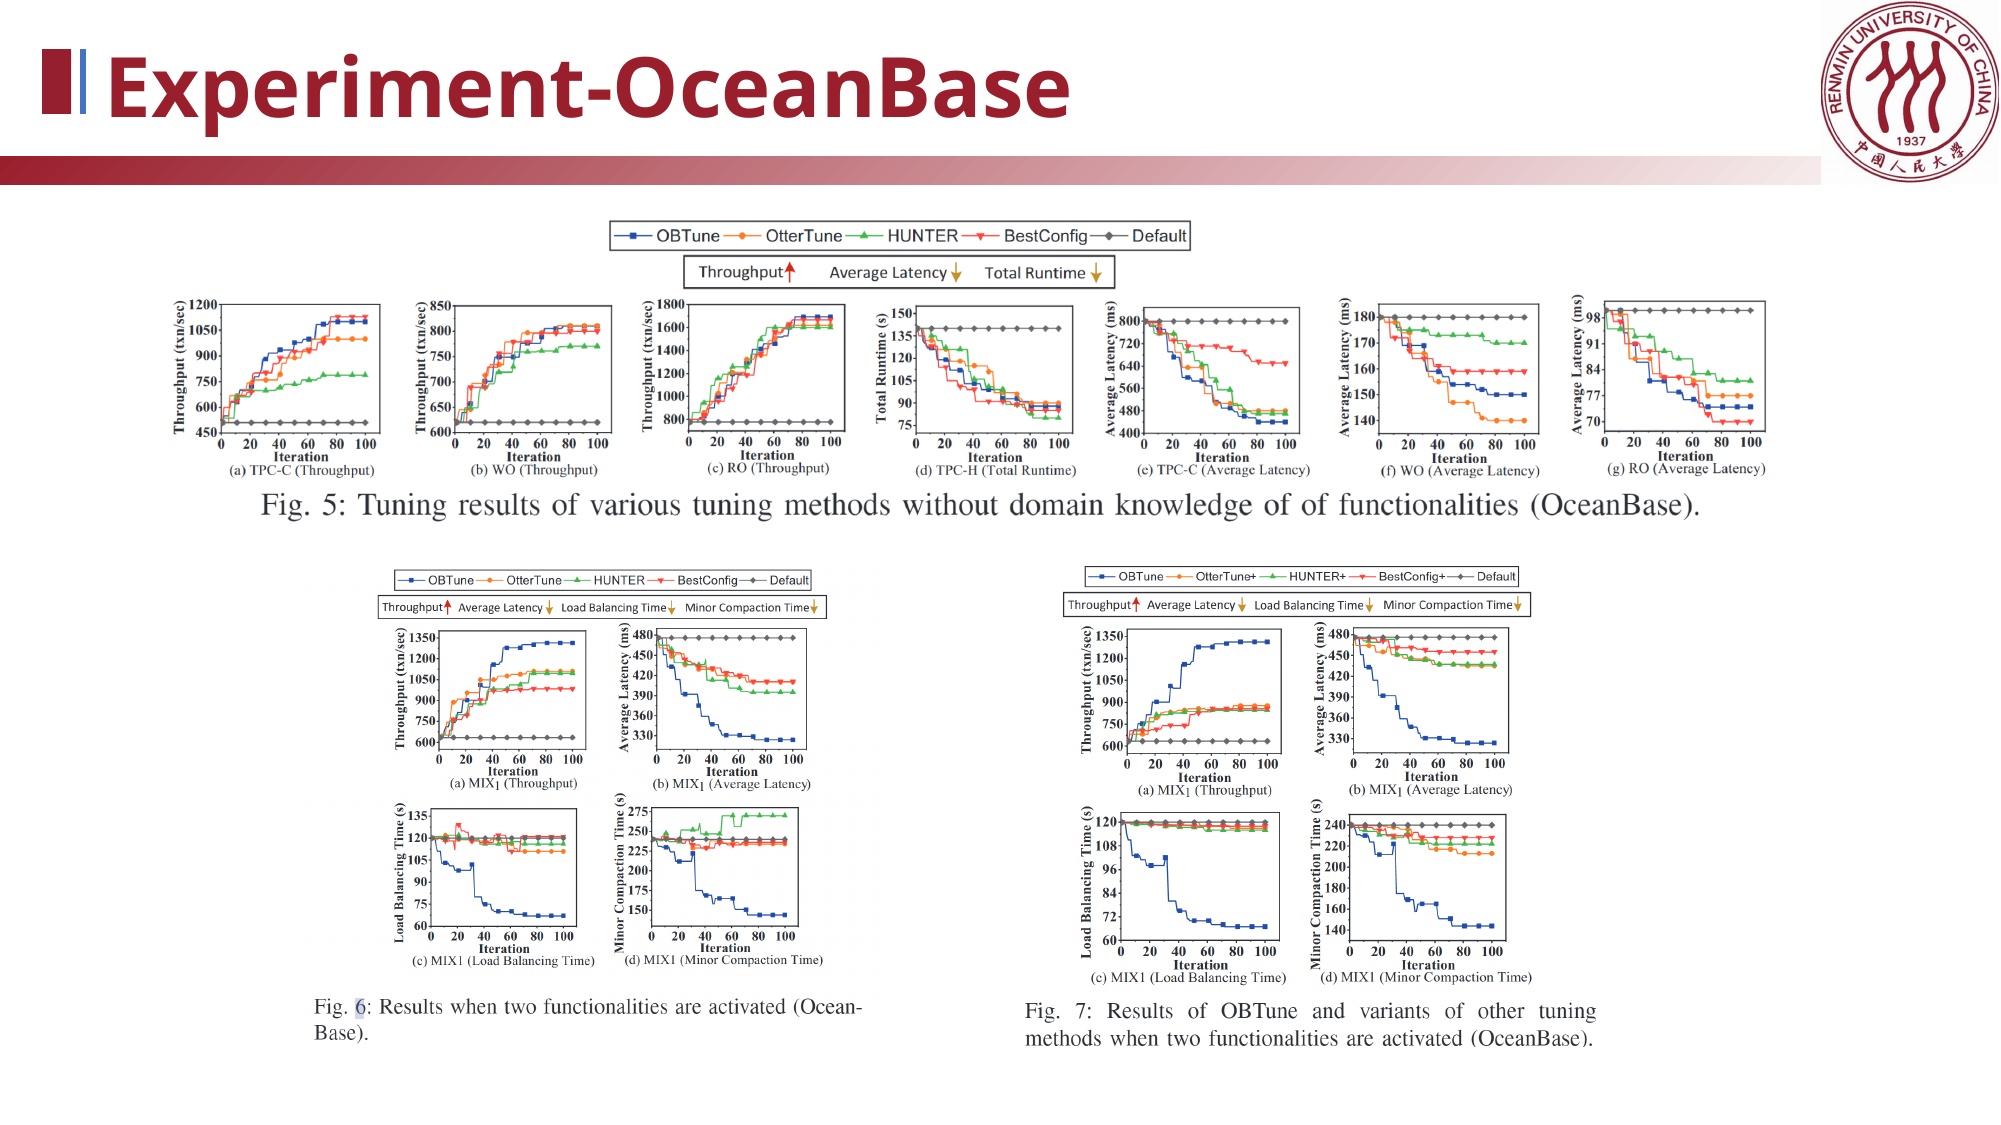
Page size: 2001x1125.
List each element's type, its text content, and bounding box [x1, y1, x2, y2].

picture [297, 561, 883, 1048]
text_box Experiment-OceanBase [90, 26, 1198, 142]
picture [130, 197, 1832, 531]
picture [988, 561, 1620, 1047]
picture [1821, 0, 1999, 185]
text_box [42, 49, 84, 114]
text_box [0, 155, 1821, 185]
